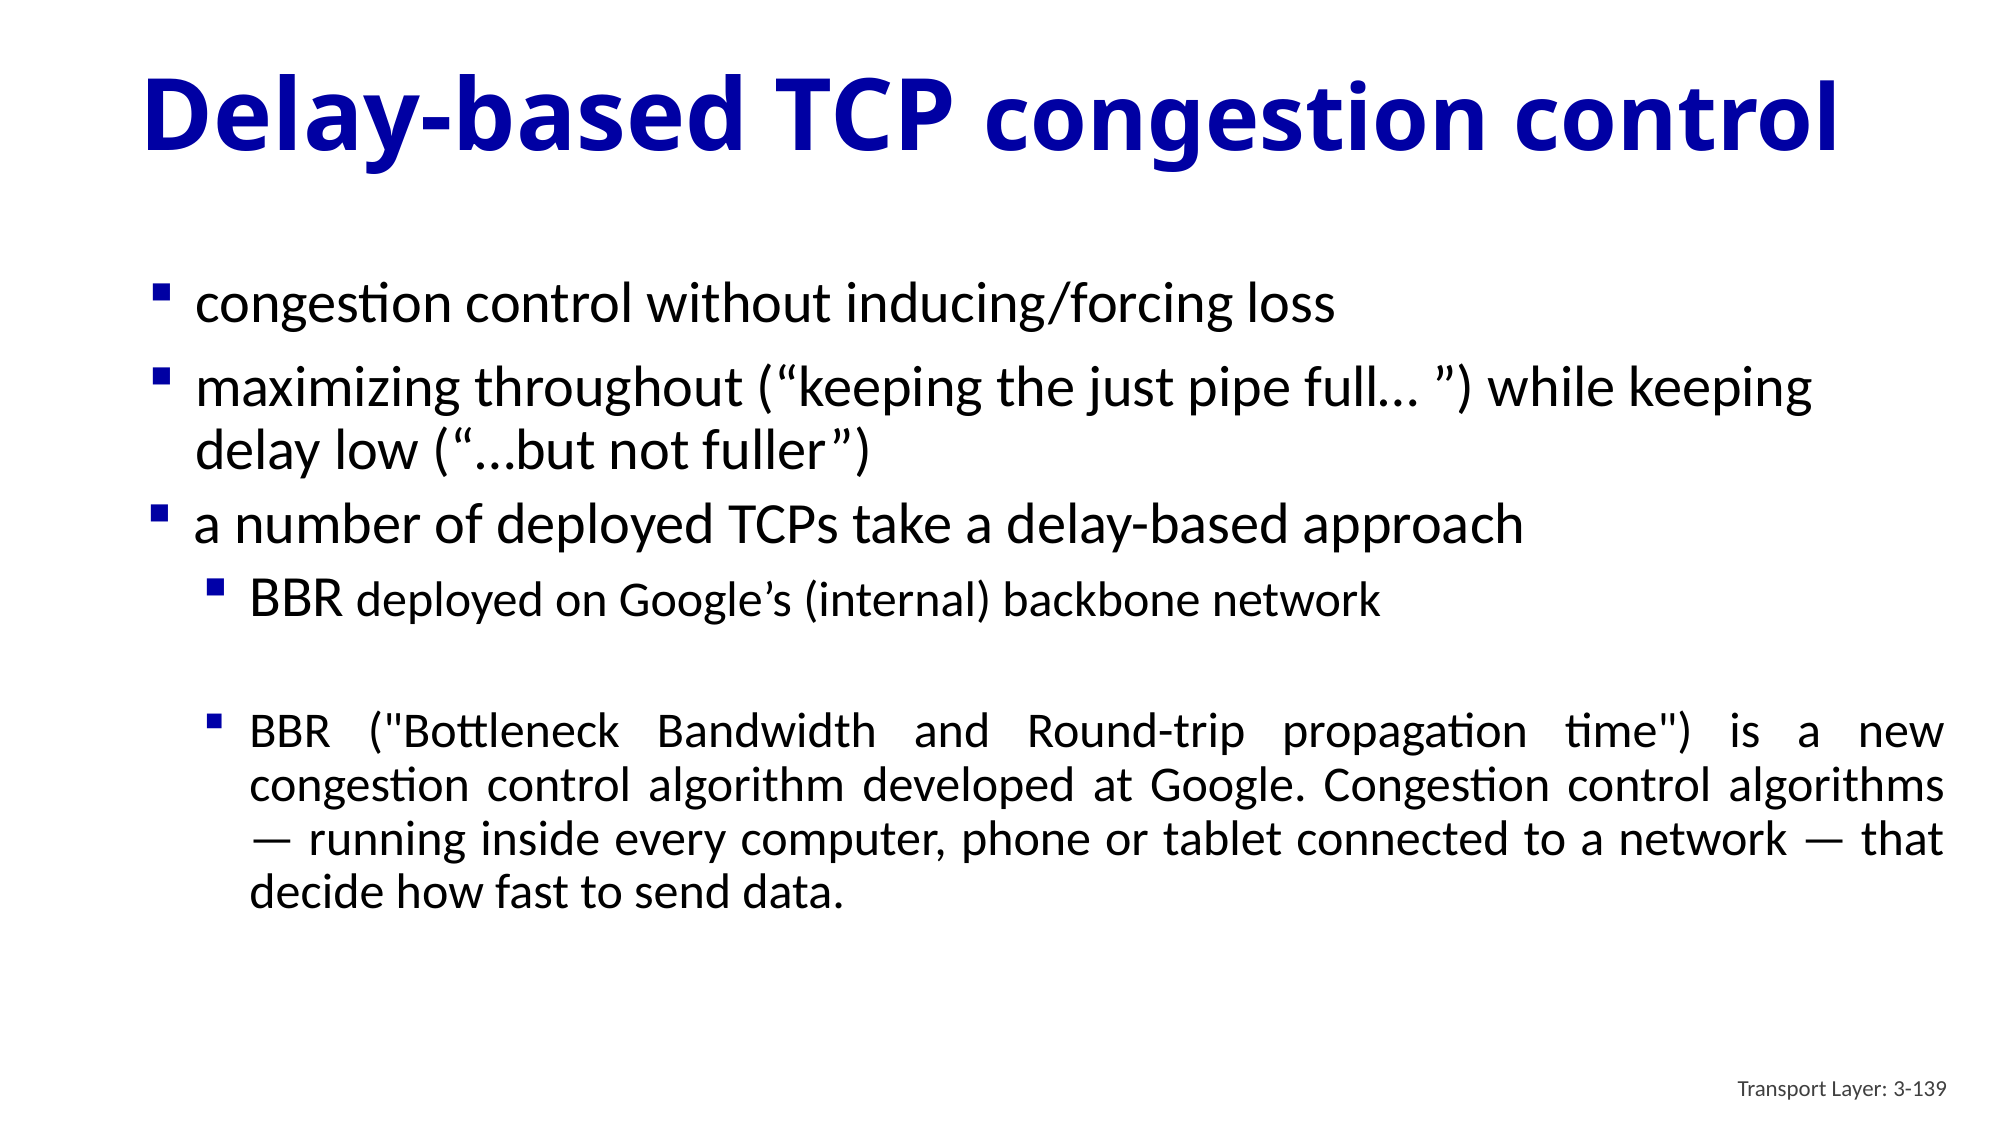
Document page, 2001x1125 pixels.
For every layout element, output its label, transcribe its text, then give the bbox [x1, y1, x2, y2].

text_box congestion control without inducing/forcing loss maximizing throughout (“keeping the just pipe full… ”) while keeping delay low (“…but not fuller”) [94, 264, 1963, 625]
title Delay-based TCP congestion control [124, 44, 1994, 192]
slide_number Transport Layer: 3-139 [1512, 1056, 1963, 1117]
text_box a number of deployed TCPs take a delay-based approach BBR deployed on Google’s (internal) backbone network BBR ("Bottleneck Bandwidth and Round-trip propagation time") is a new congestion control algorithm developed at Google. Congestion control algorithms — running inside every computer, phone or tablet connected to a network — that decide how fast to send data. [92, 485, 1961, 1032]
